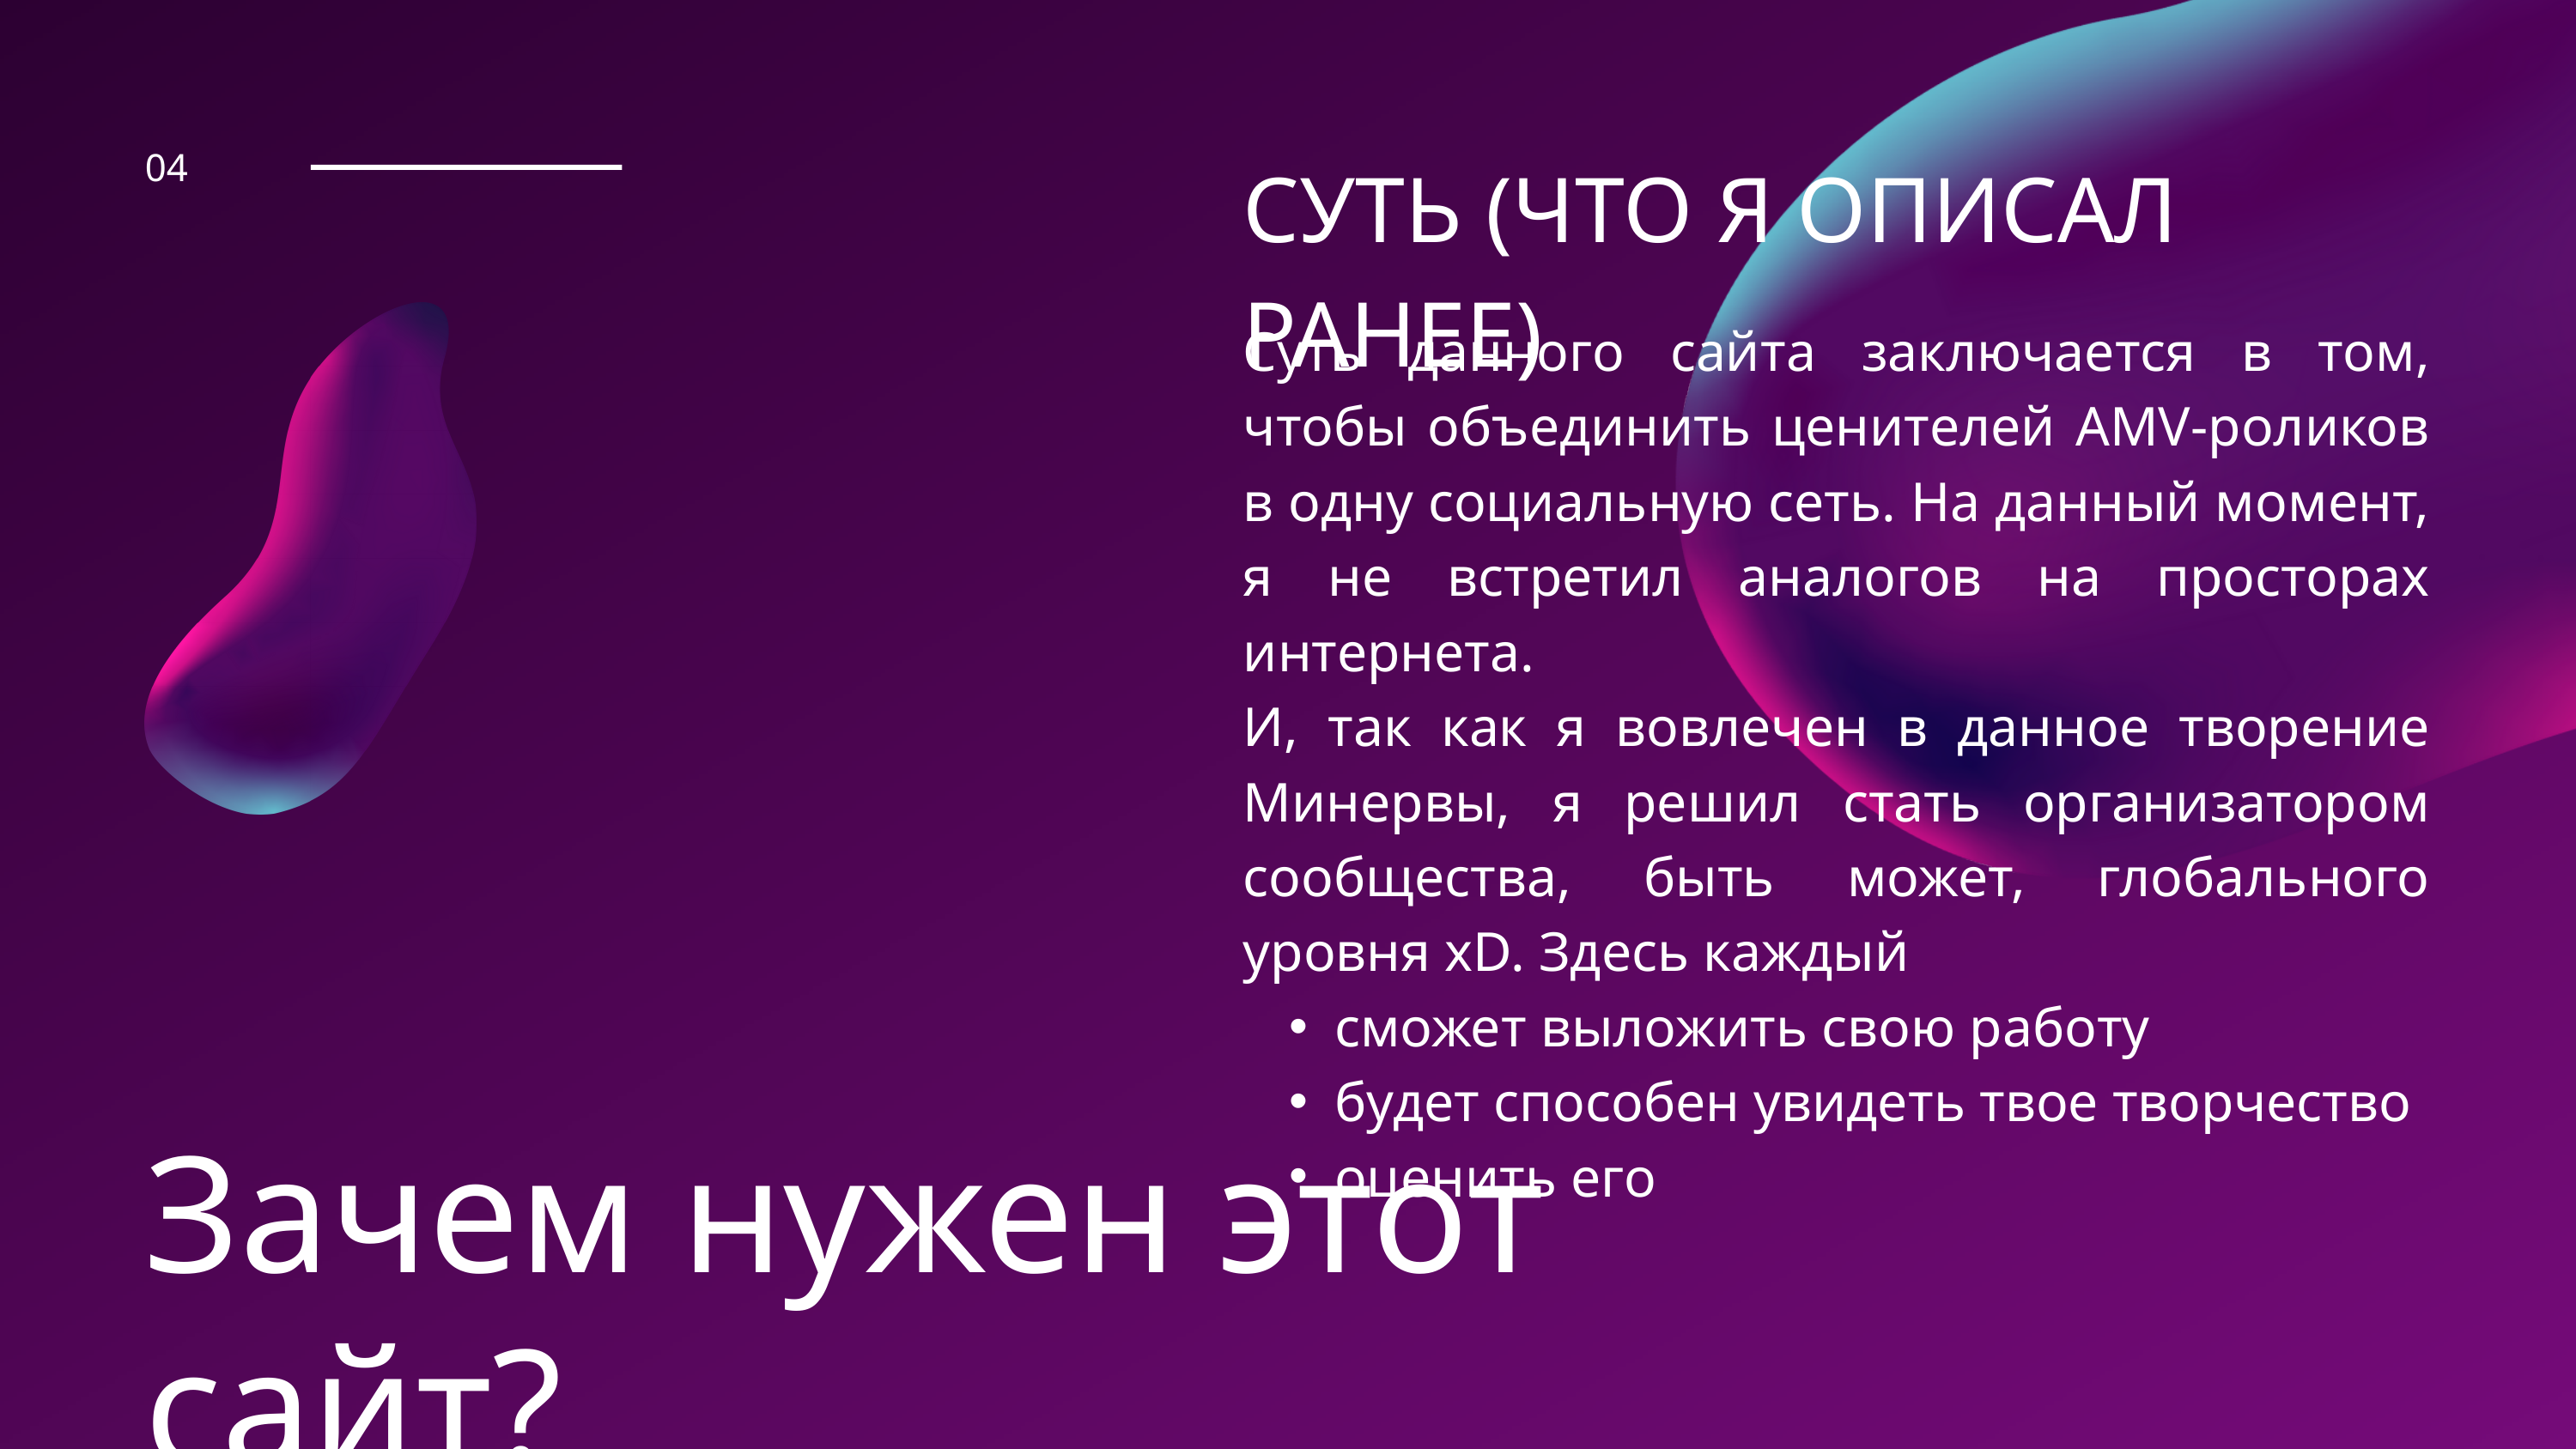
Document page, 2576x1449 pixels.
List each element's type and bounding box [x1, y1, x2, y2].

text_box [1242, 144, 2432, 1191]
text_box [144, 144, 623, 191]
picture [0, 0, 2576, 1449]
